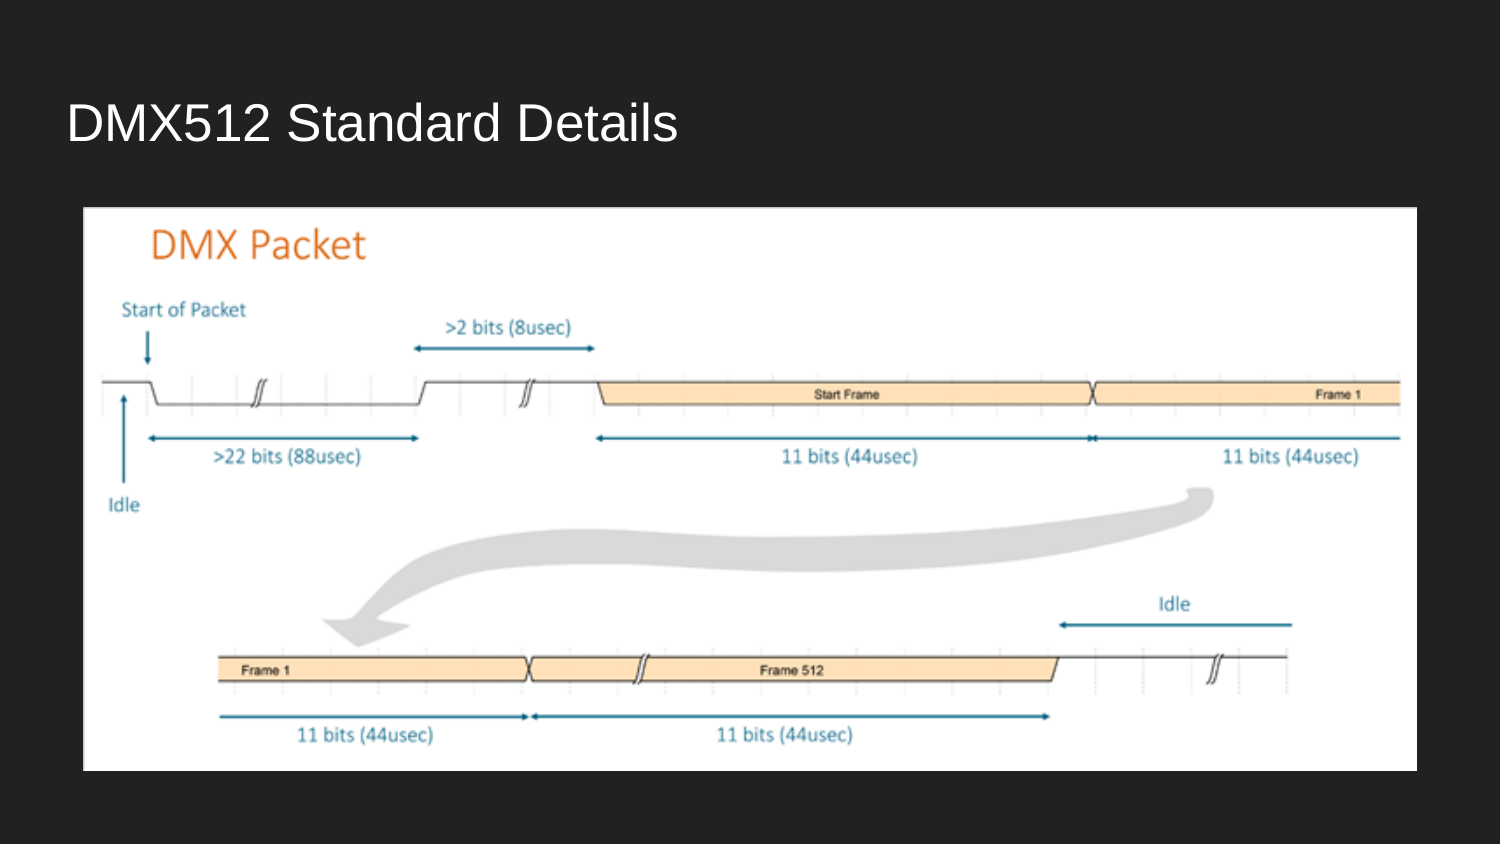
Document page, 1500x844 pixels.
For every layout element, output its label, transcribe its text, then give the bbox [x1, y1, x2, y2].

title DMX512 Standard Details [51, 72, 1449, 167]
picture [83, 207, 1417, 771]
